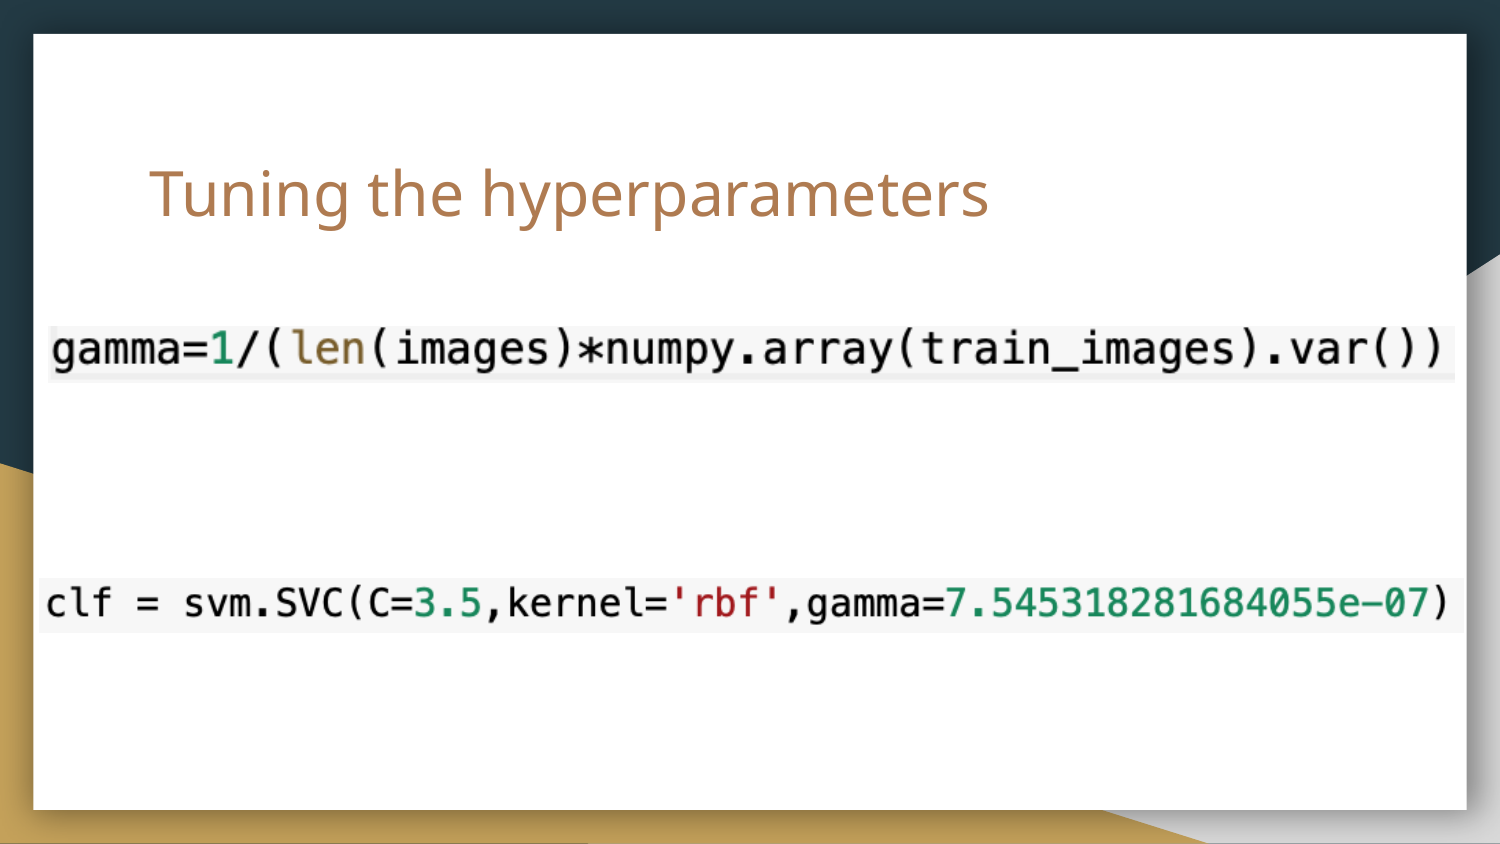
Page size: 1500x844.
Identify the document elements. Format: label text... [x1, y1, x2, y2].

picture [48, 326, 1455, 384]
picture [38, 577, 1464, 634]
title Tuning the hyperparameters [134, 138, 1366, 296]
